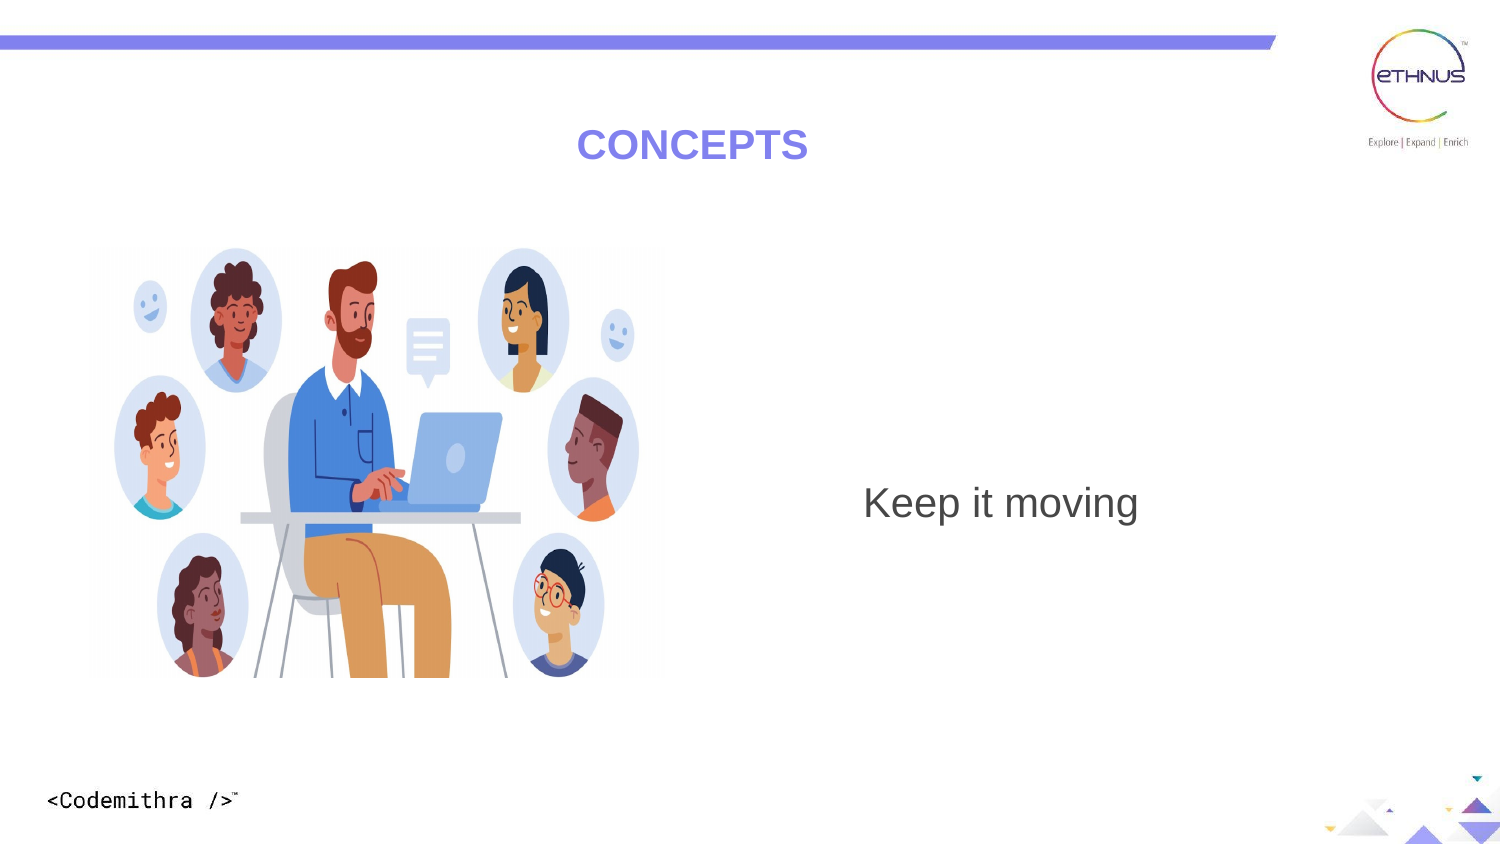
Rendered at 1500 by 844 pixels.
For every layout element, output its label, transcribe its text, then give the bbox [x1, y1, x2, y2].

text_box CONCEPTS [347, 103, 1038, 184]
text_box Keep it moving [756, 434, 1247, 542]
picture [0, 1, 1500, 844]
